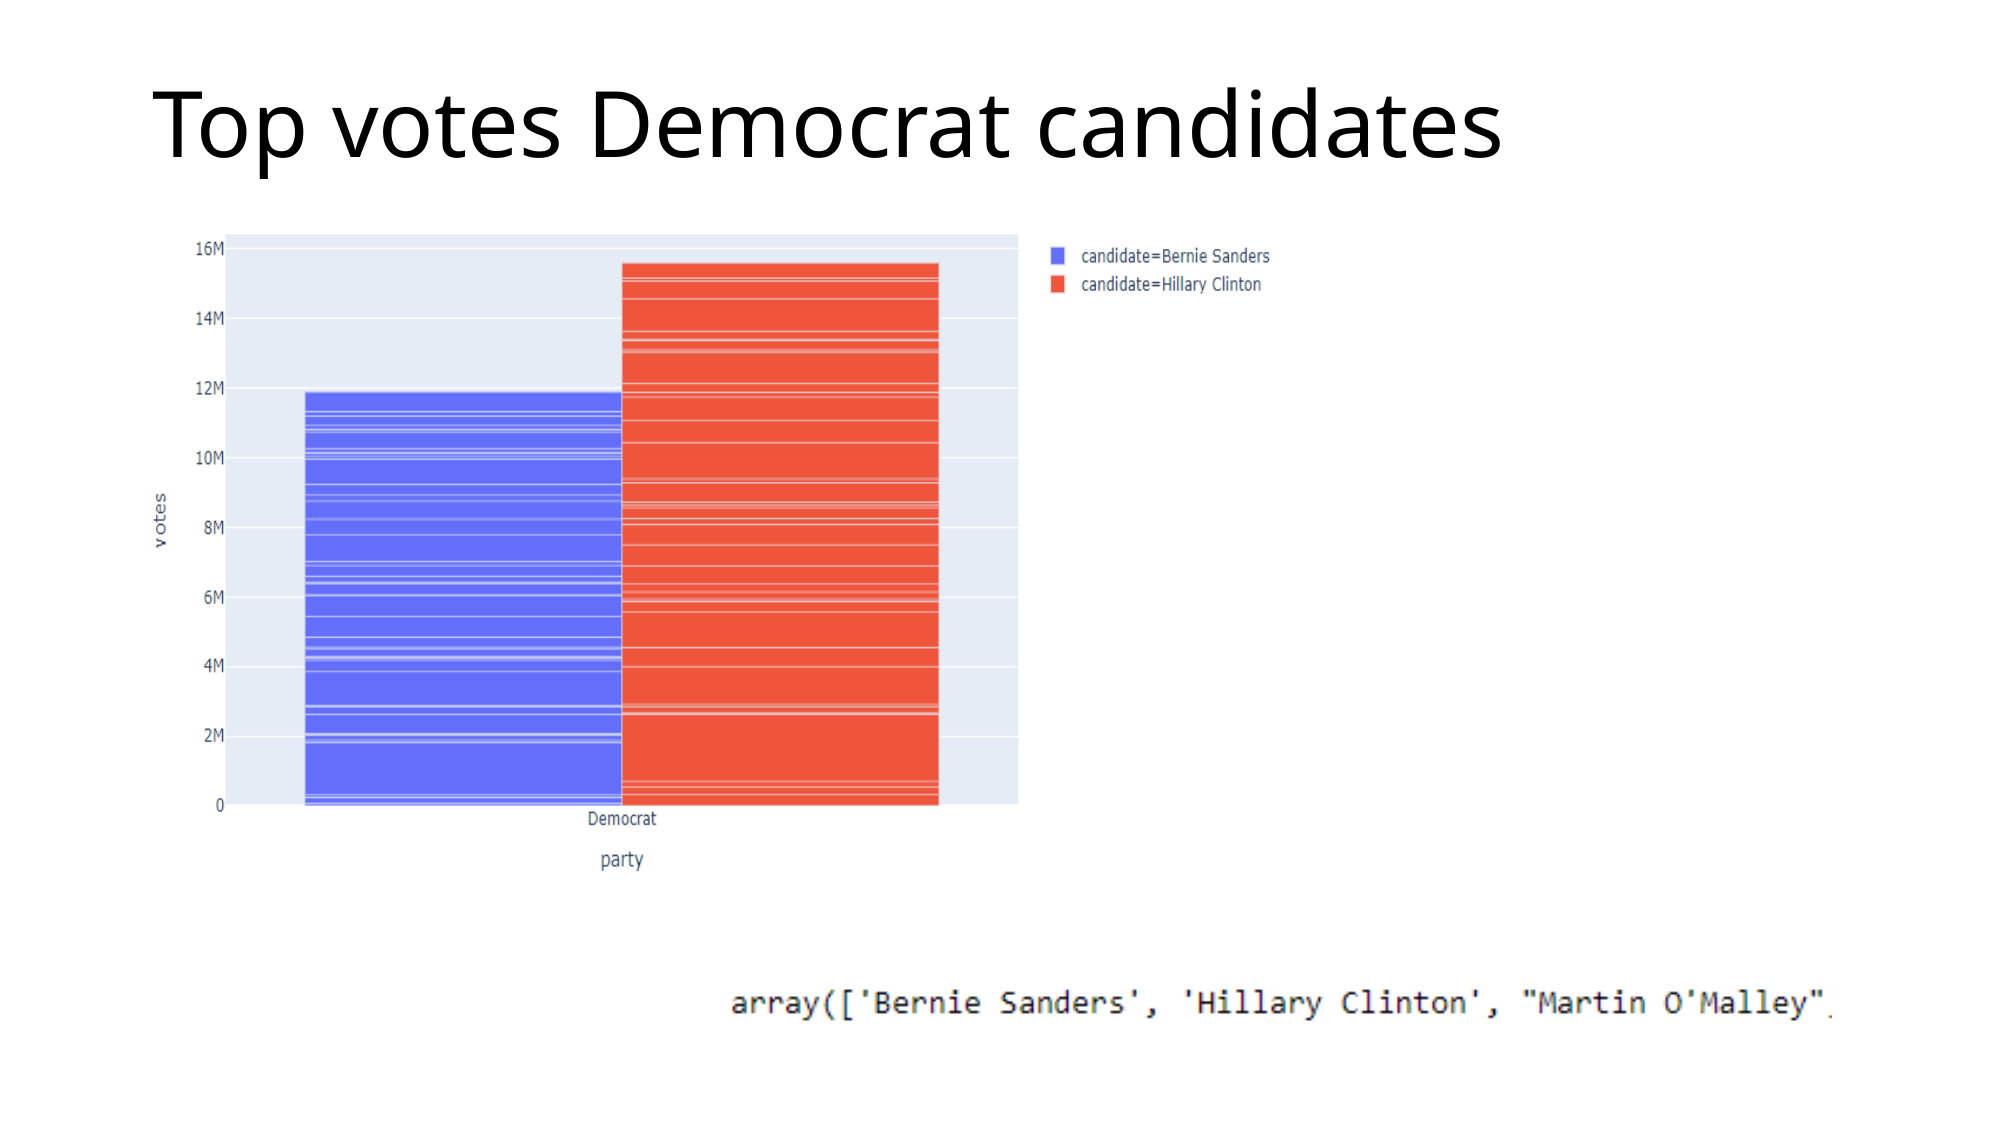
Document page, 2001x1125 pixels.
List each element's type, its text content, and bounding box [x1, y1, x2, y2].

title Top votes Democrat candidates [137, 59, 1863, 197]
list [122, 196, 1288, 892]
picture [723, 981, 1832, 1029]
